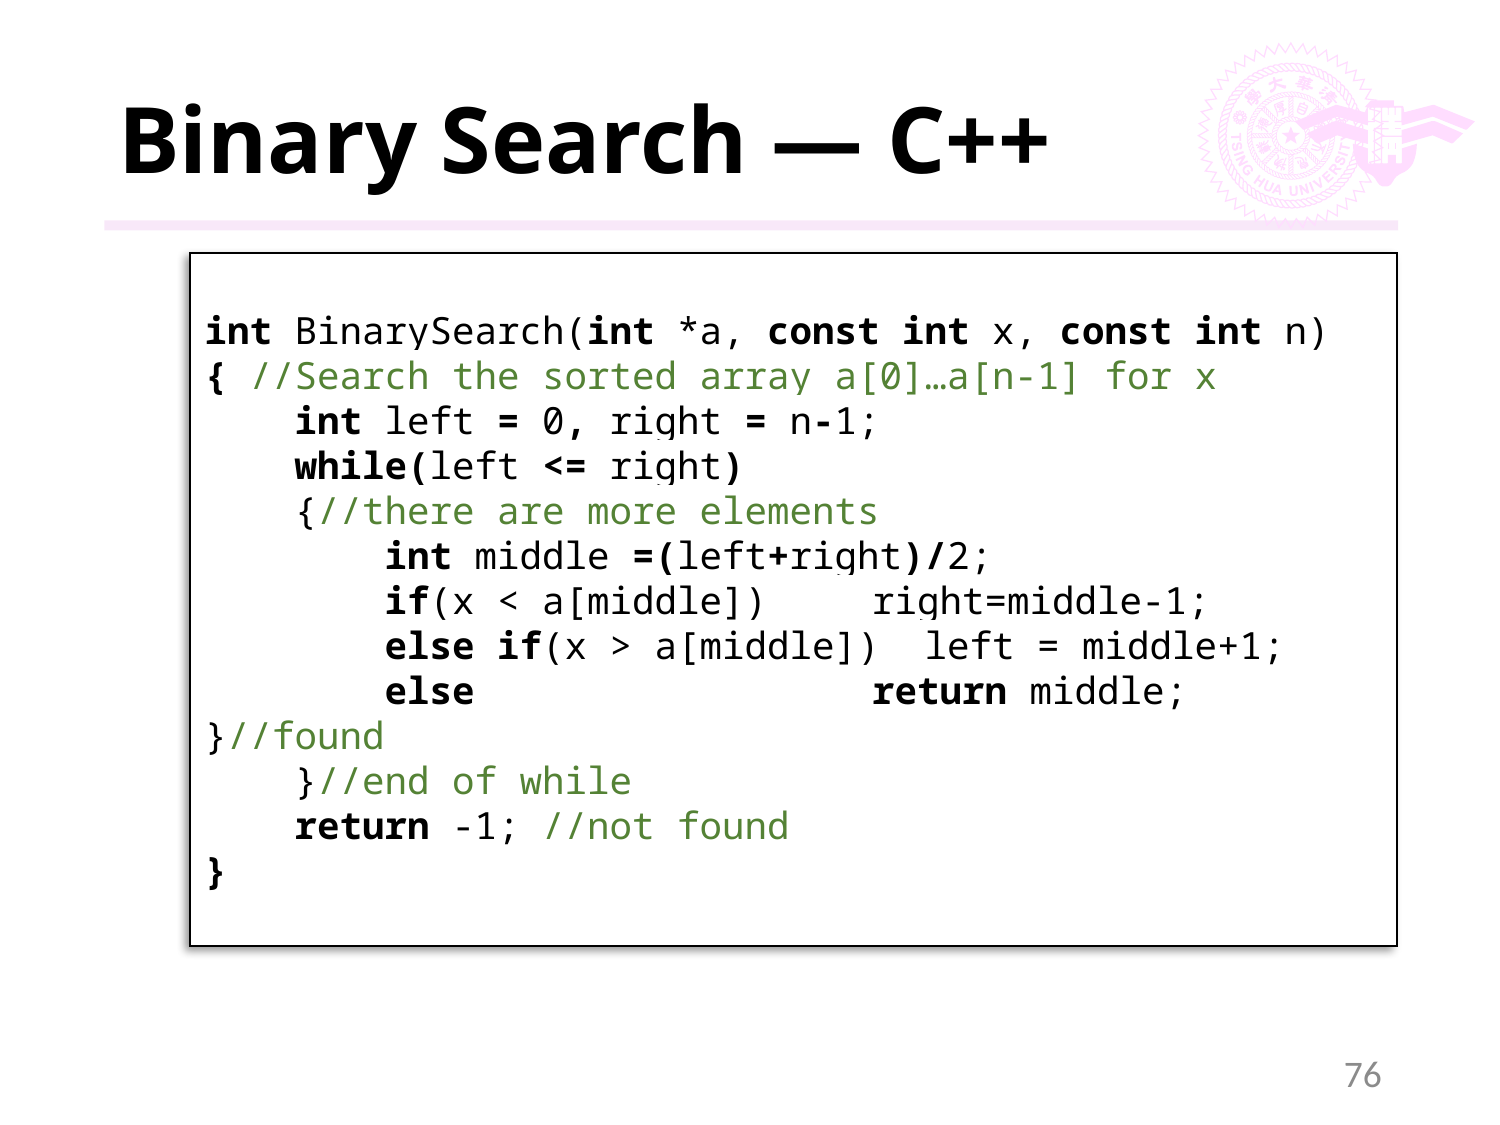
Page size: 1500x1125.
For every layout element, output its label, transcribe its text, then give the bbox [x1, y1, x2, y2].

slide_number 76 [1059, 1042, 1397, 1103]
title Binary Search — C++ [103, 59, 1397, 228]
text_box int BinarySearch(int *a, const int x, const int n) { //Search the sorted array a[0]…a[n-1] for x int left = 0, right = n-1; while(left <= right) {//there are more elements int middle =(left+right)/2; if(x < a[middle]) right=middle-1; else if(x > a[middle]) left = middle+1; else return middle; }//found }//end of while return -1; //not found } [189, 252, 1398, 947]
